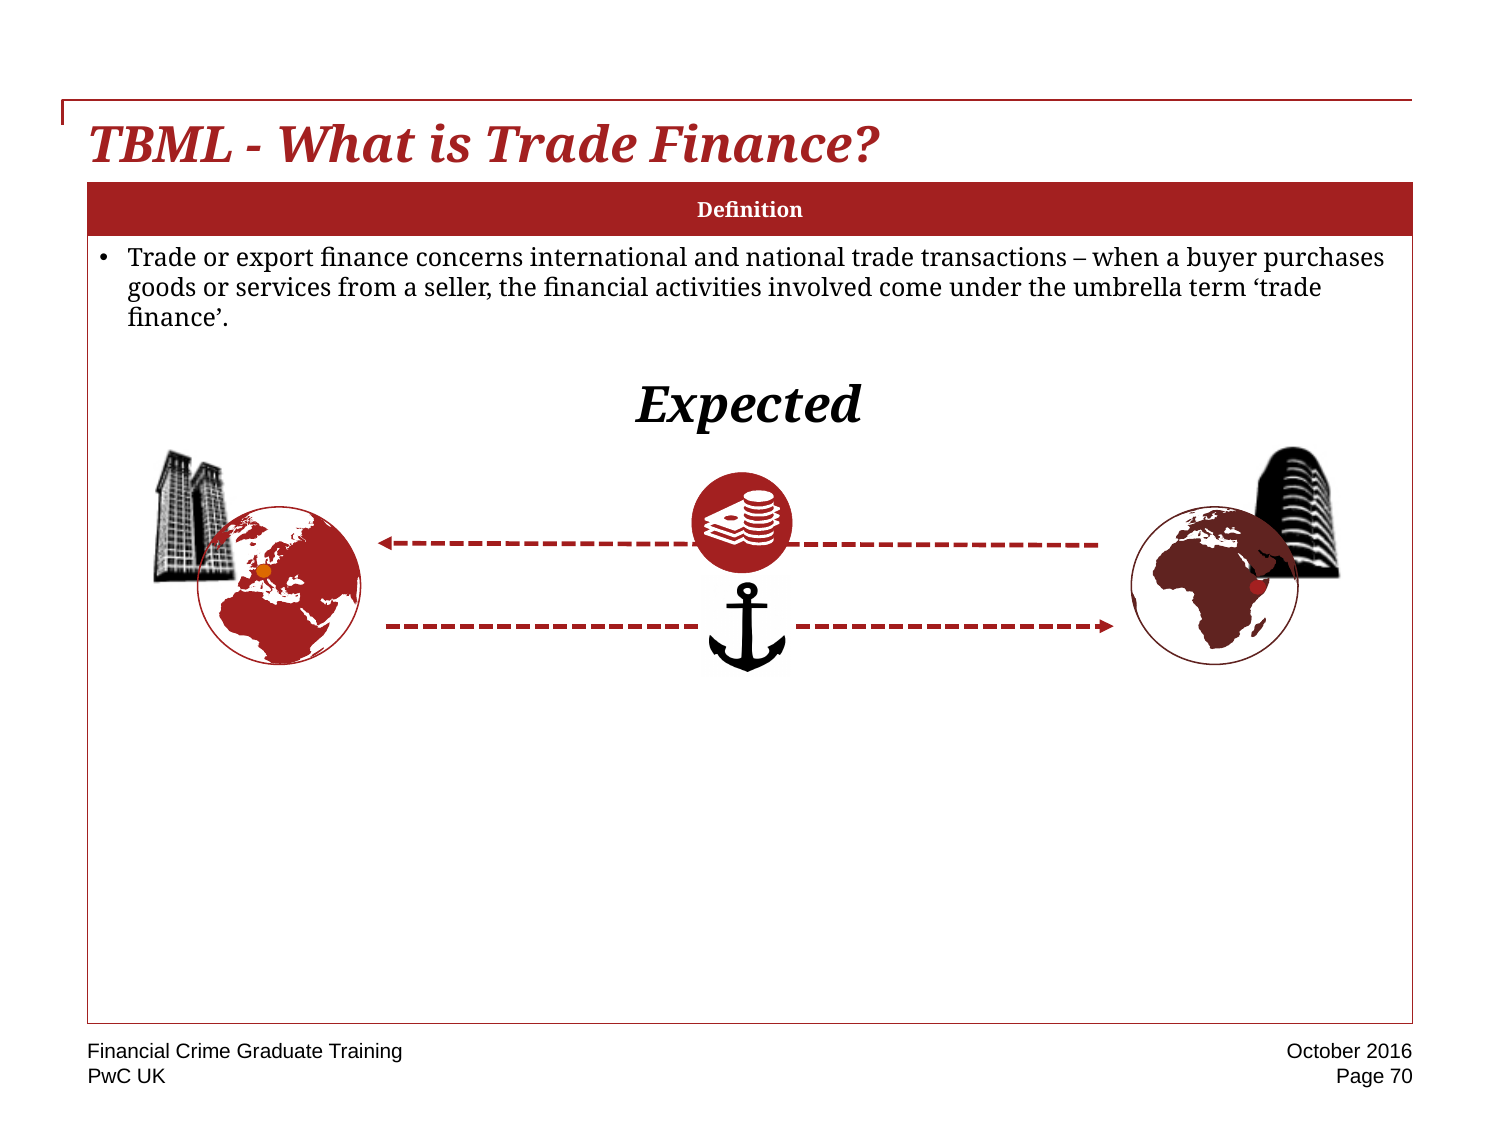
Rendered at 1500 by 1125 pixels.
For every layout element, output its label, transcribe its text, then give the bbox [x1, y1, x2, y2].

footer Financial Crime Graduate Training [86, 1037, 950, 1063]
title TBML - What is Trade Finance? [87, 112, 1413, 263]
slide_number Page 70 [1162, 1063, 1413, 1088]
picture [1230, 444, 1350, 586]
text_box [1130, 506, 1299, 665]
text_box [691, 472, 793, 574]
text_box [377, 542, 686, 546]
text_box Expected [614, 372, 885, 506]
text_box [197, 506, 361, 665]
text_box Trade or export finance concerns international and national trade transactions – when a buyer purchases goods or services from a seller, the financial activities involved come under the umbrella term ‘trade finance’. [87, 263, 1413, 1024]
picture [701, 575, 791, 678]
picture [124, 444, 249, 590]
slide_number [1162, 1037, 1413, 1063]
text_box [797, 542, 1099, 546]
